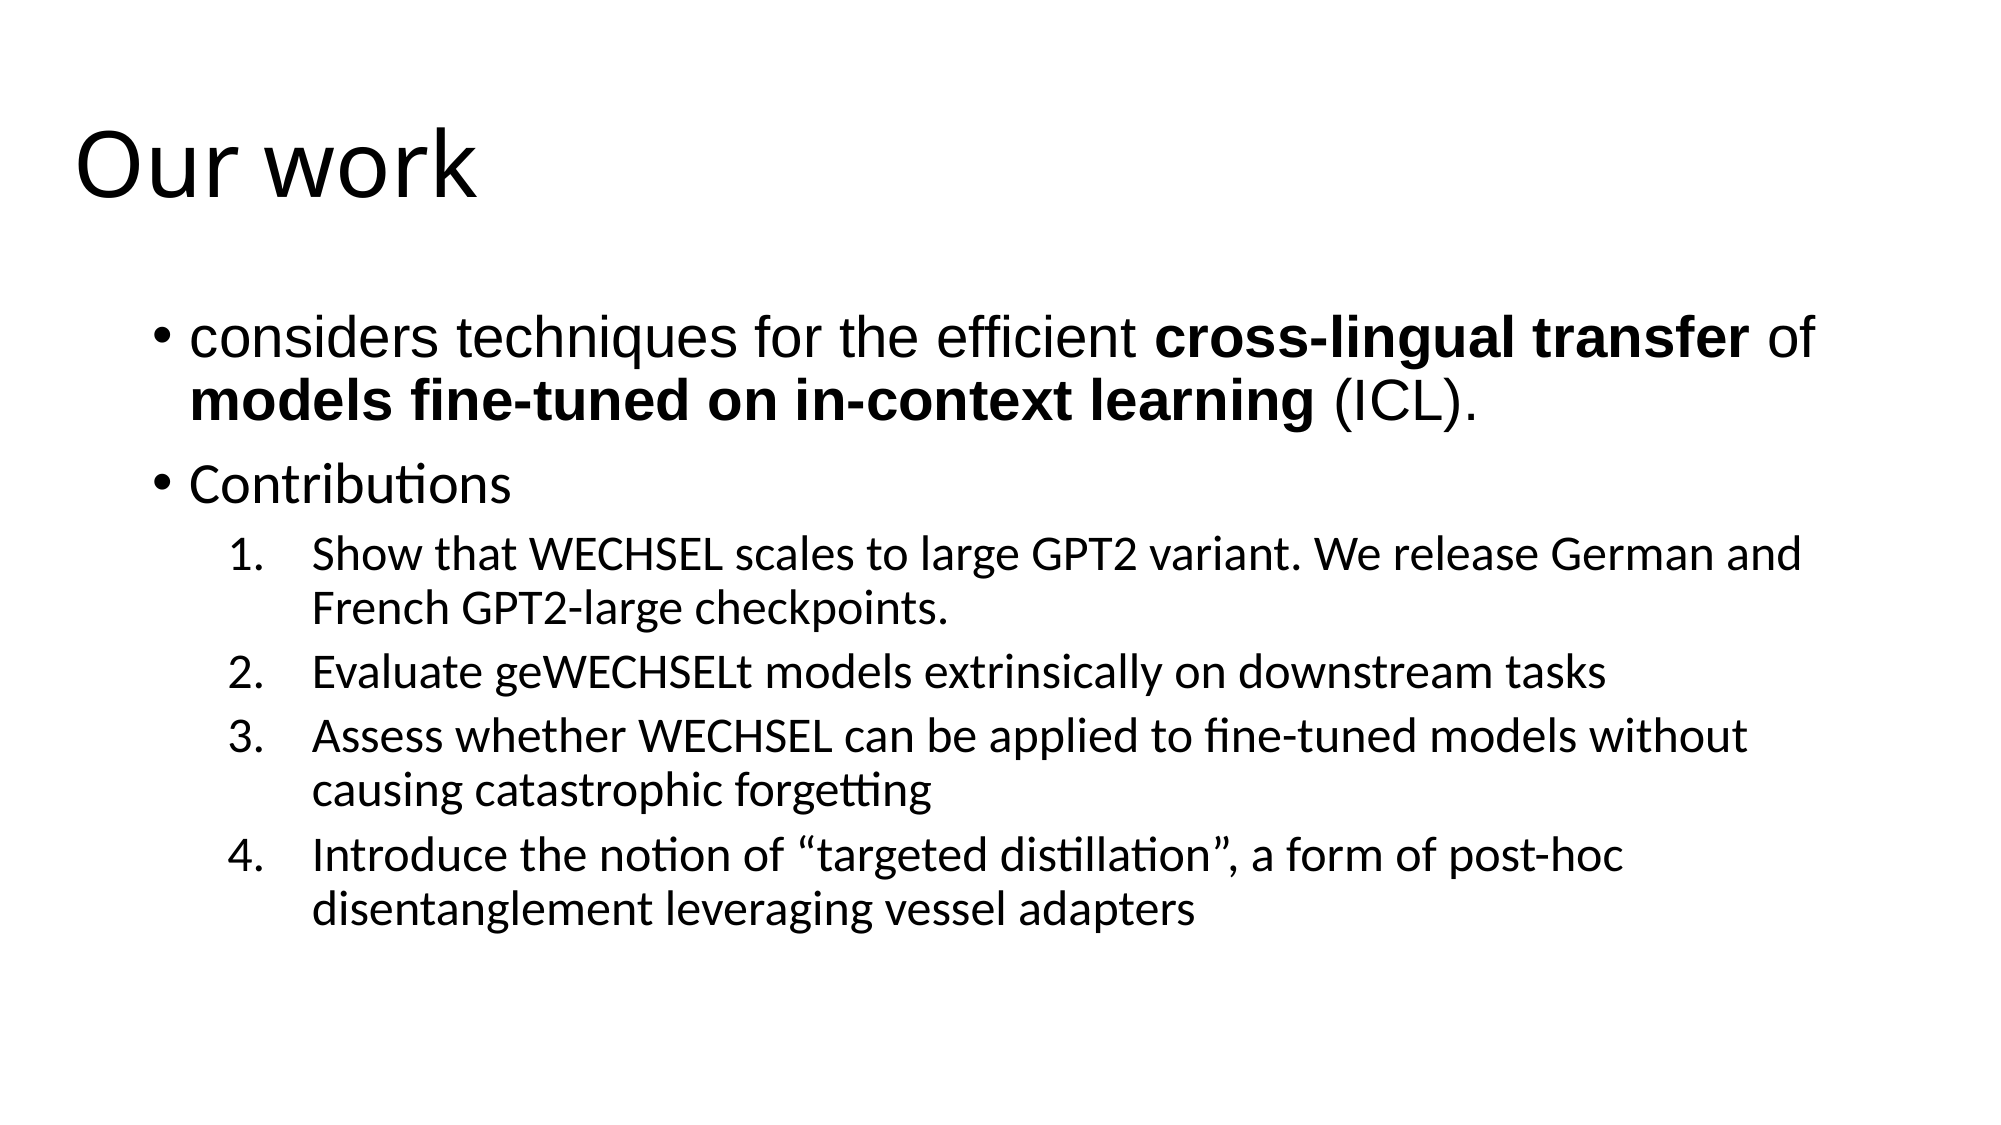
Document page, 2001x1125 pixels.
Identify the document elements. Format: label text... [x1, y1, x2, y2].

list considers techniques for the efficient cross-lingual transfer of models fine-tuned on in-context learning (ICL). Contributions Show that WECHSEL scales to large GPT2 variant. We release German and French GPT2-large checkpoints. Evaluate geWECHSELt models extrinsically on downstream tasks Assess whether WECHSEL can be applied to fine-tuned models without causing catastrophic forgetting Introduce the notion of “targeted distillation”, a form of post-hoc disentanglement leveraging vessel adapters [137, 299, 1863, 1014]
title Our work [59, 59, 1784, 277]
